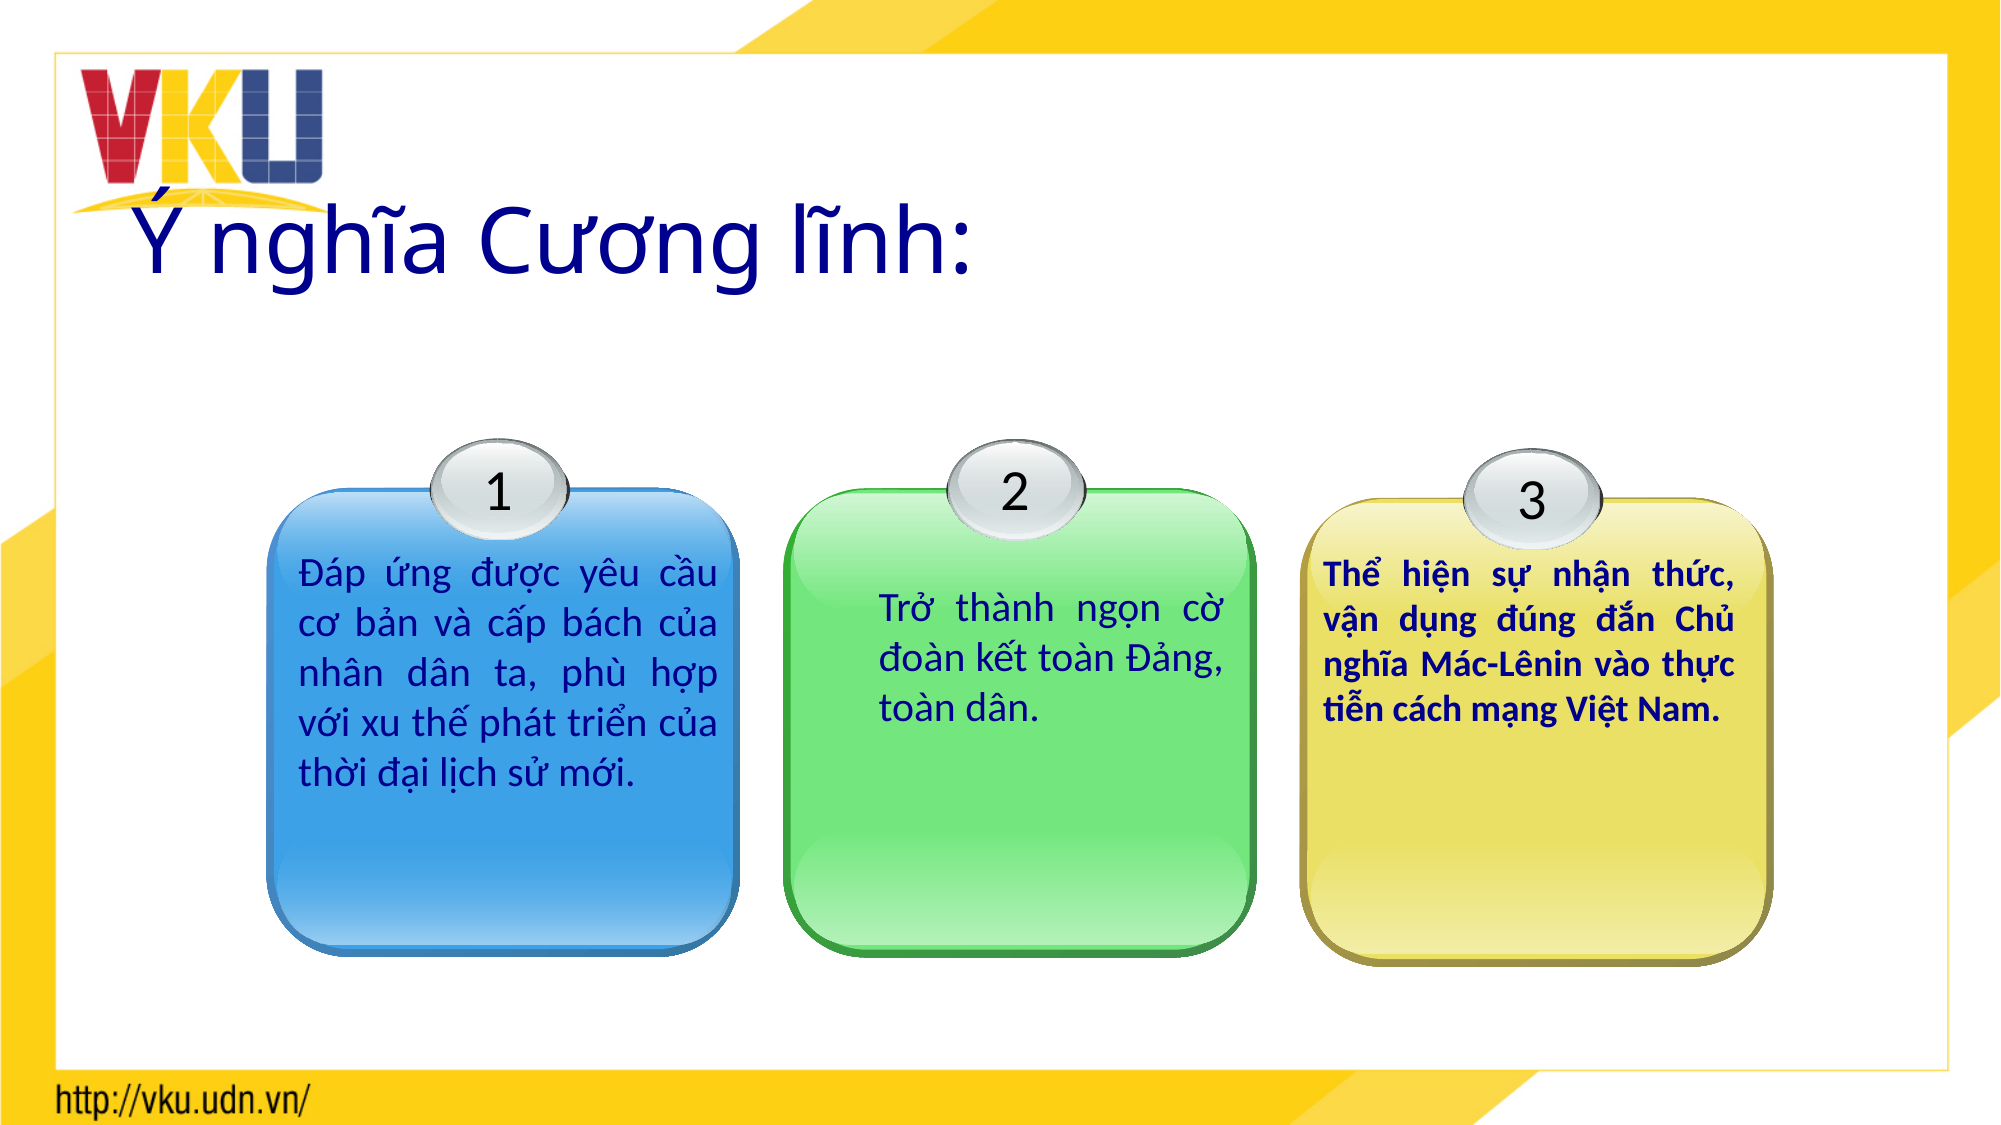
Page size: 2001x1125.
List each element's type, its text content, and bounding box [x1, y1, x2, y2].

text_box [783, 438, 1257, 958]
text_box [266, 438, 740, 957]
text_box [1233, 448, 1774, 967]
picture [0, 0, 2001, 1125]
title Ý nghĩa Cương lĩnh: [116, 149, 1417, 338]
